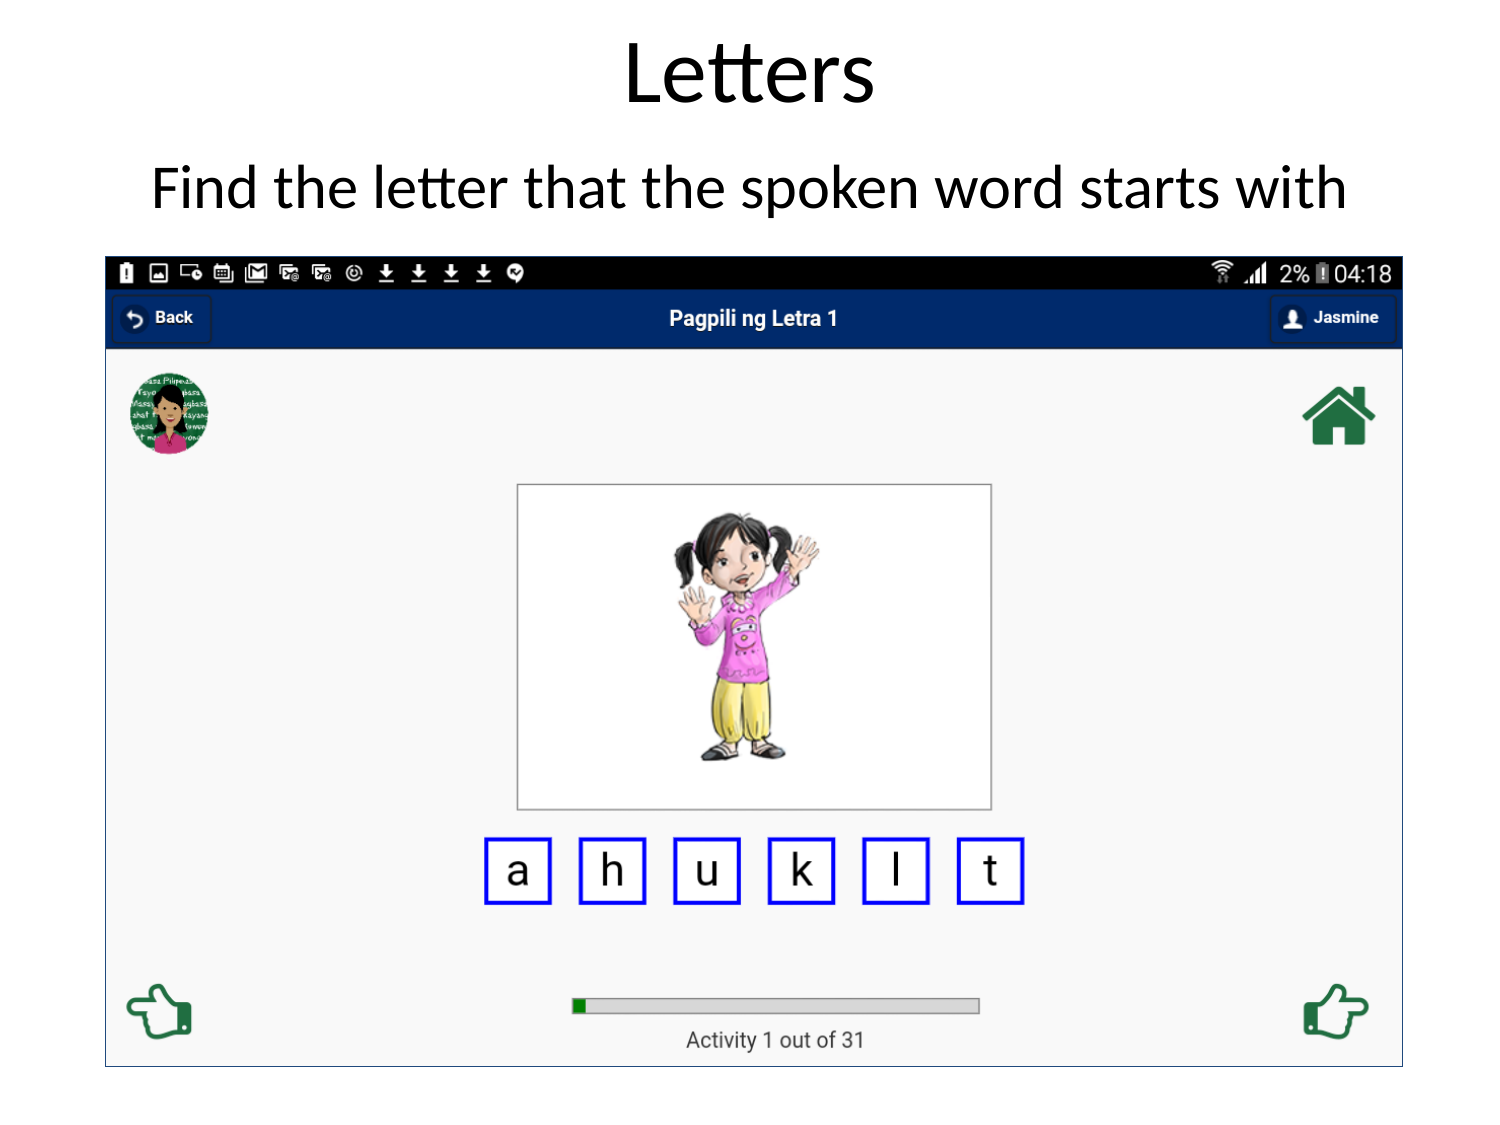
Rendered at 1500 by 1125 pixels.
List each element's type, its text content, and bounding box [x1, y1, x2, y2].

title Find the letter that the spoken word starts with [75, 160, 1425, 278]
picture [105, 255, 1403, 1067]
text_box Letters [74, 0, 1425, 160]
